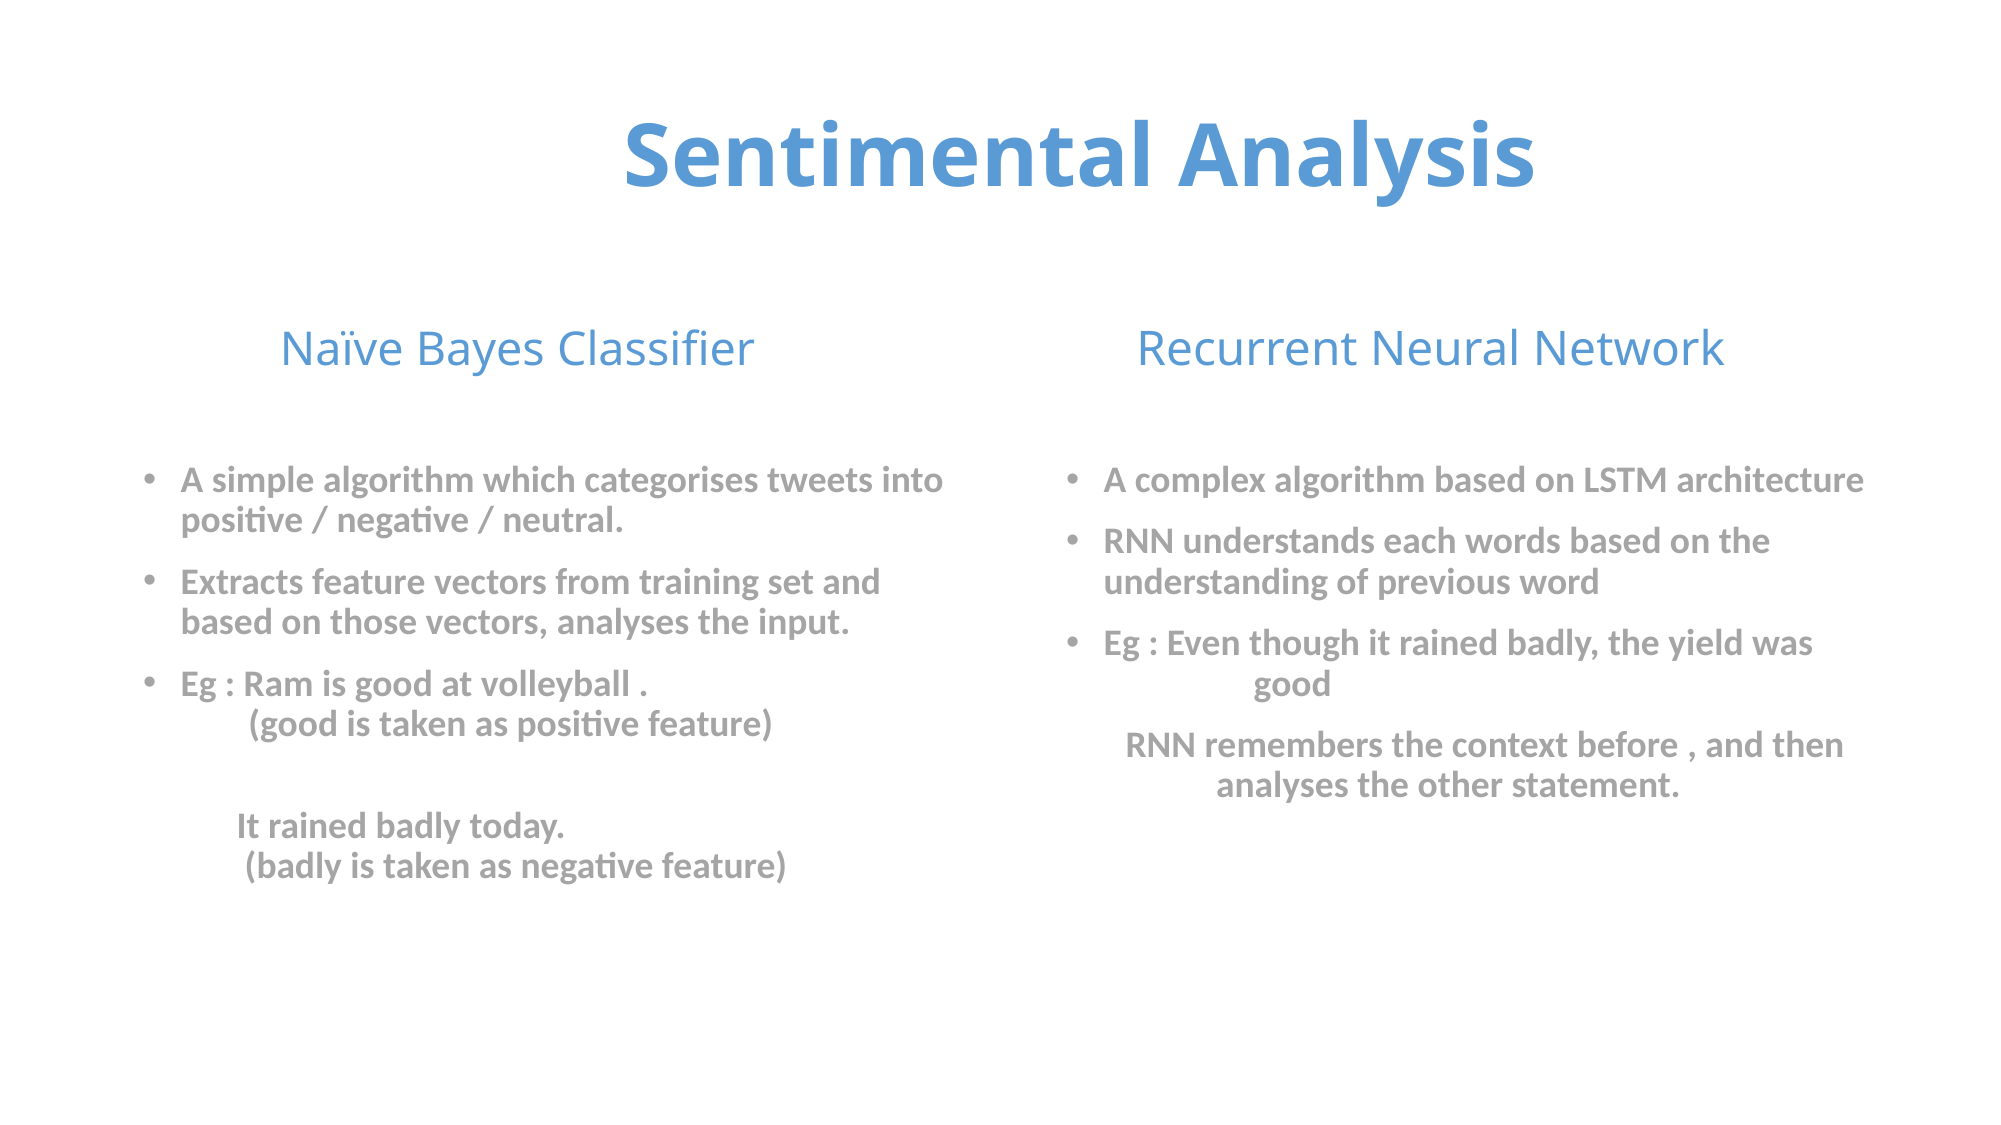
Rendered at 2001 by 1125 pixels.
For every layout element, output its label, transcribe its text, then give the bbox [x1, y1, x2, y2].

text_box Sentimental Analysis [608, 103, 1557, 214]
text_box Recurrent Neural Network [1121, 317, 1774, 428]
text_box Naïve Bayes Classifier [265, 317, 777, 428]
text_box A simple algorithm which categorises tweets into positive / negative / neutral. Extracts feature vectors from training set and based on those vectors, analyses the input. Eg : Ram is good at volleyball . (good is taken as positive feature) It rained badly today. (badly is taken as negative feature) [128, 452, 964, 955]
text_box A complex algorithm based on LSTM architecture RNN understands each words based on the understanding of previous word Eg : Even though it rained badly, the yield was good RNN remembers the context before , and then analyses the other statement. [1051, 452, 1889, 955]
text_box [127, 549, 1166, 998]
